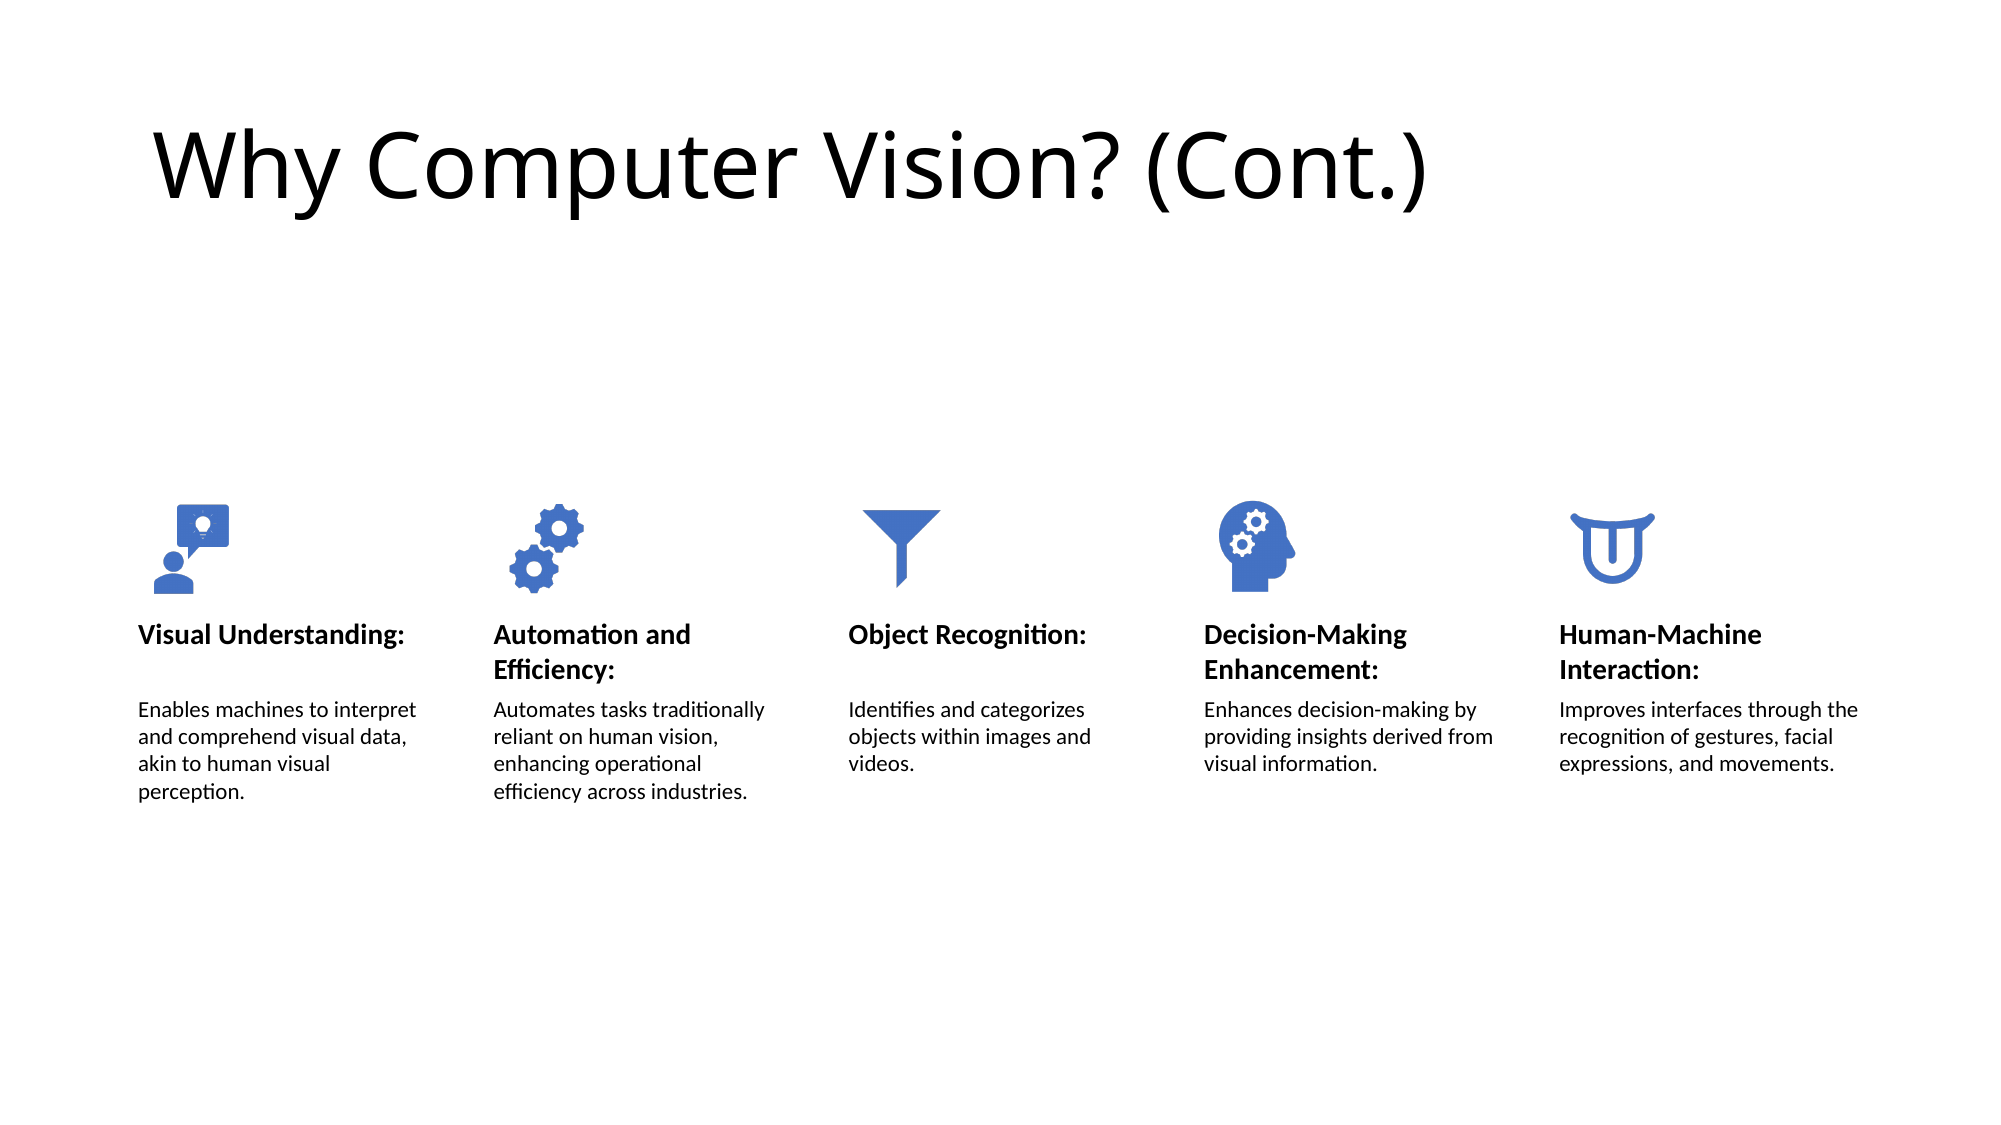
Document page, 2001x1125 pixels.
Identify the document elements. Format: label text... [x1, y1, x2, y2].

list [137, 299, 1863, 1014]
title Why Computer Vision? (Cont.) [137, 59, 1863, 278]
